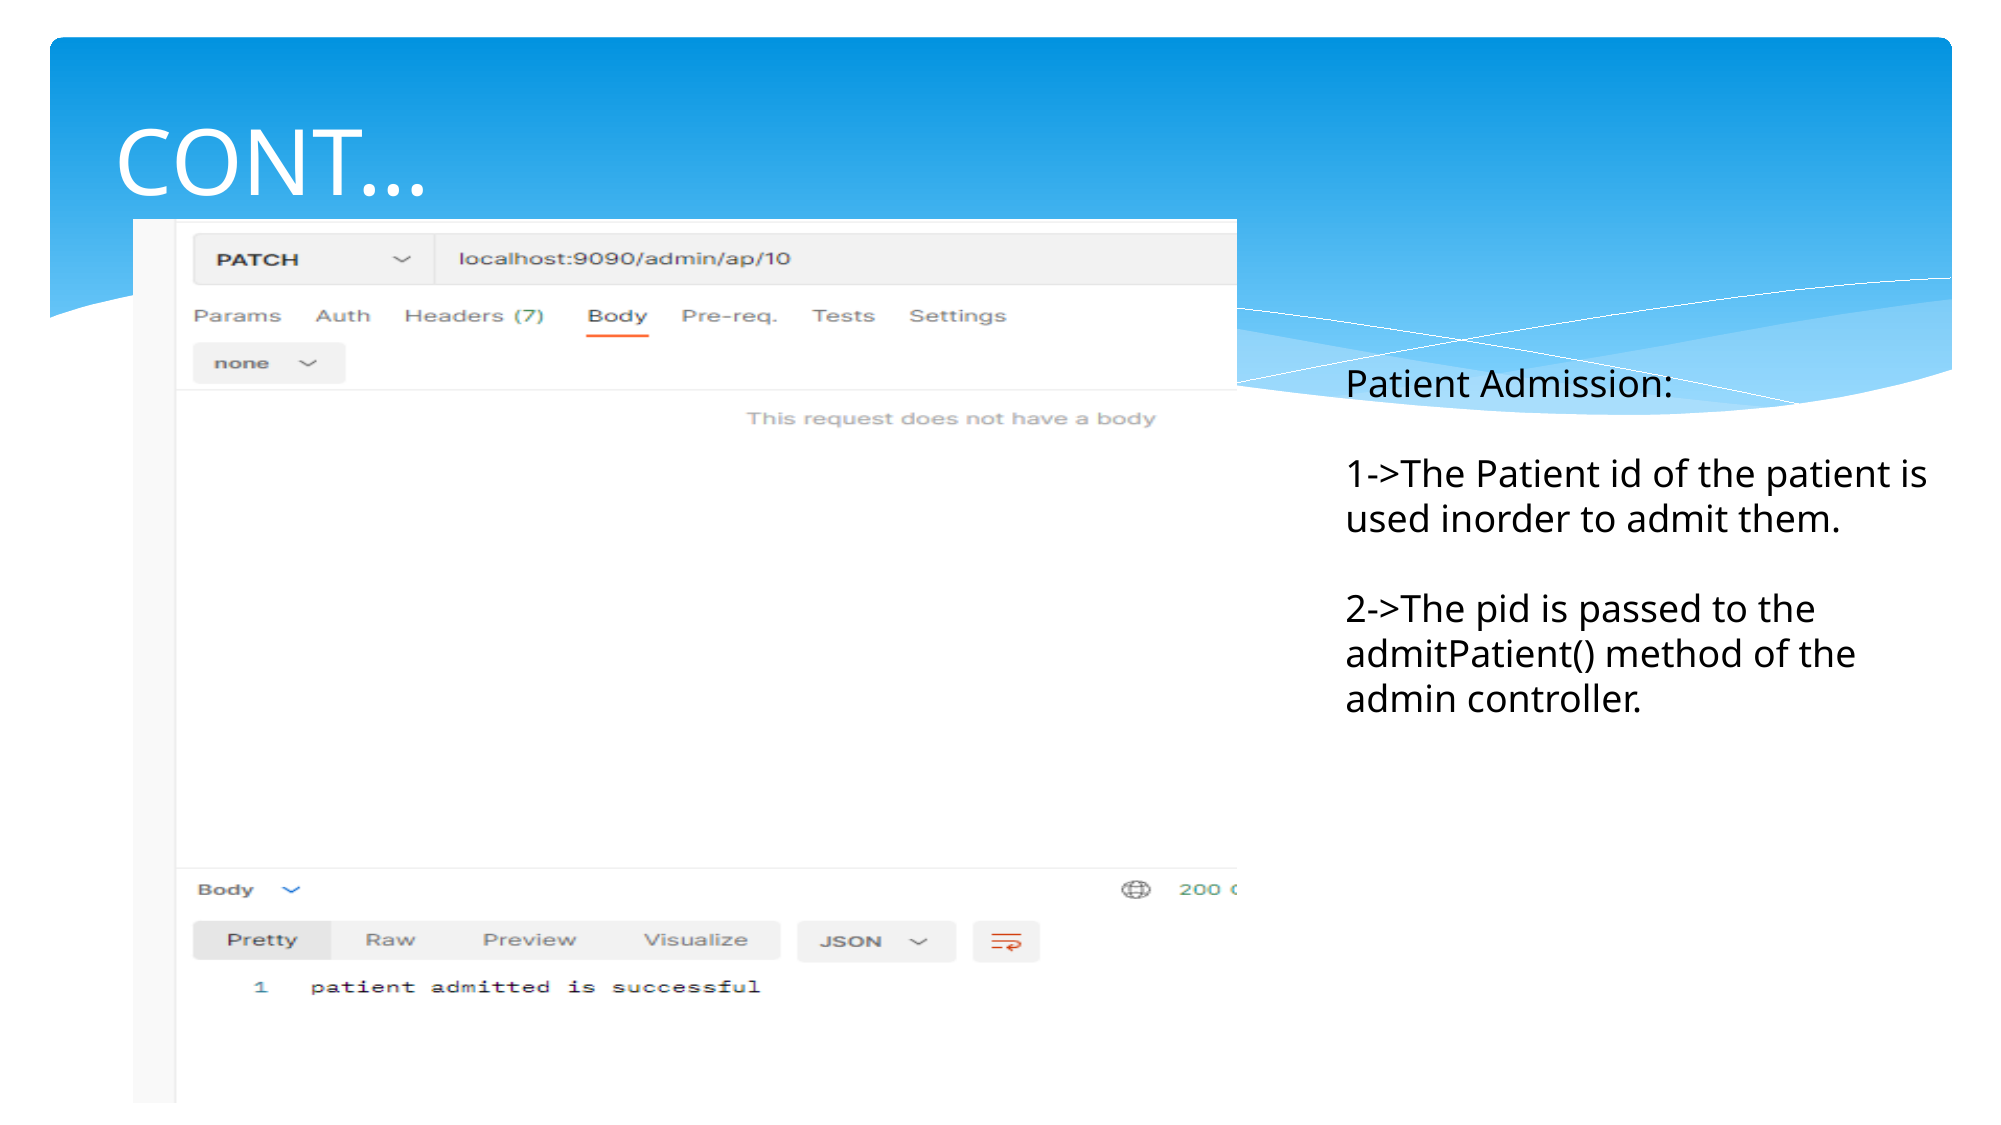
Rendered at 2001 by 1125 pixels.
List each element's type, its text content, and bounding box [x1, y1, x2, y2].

title CONT… [99, 55, 1900, 261]
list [133, 219, 1237, 1103]
text_box Patient Admission: 1->The Patient id of the patient is used inorder to admit them. 2->The pid is passed to the admitPatient() method of the admin controller. [1330, 352, 1972, 818]
